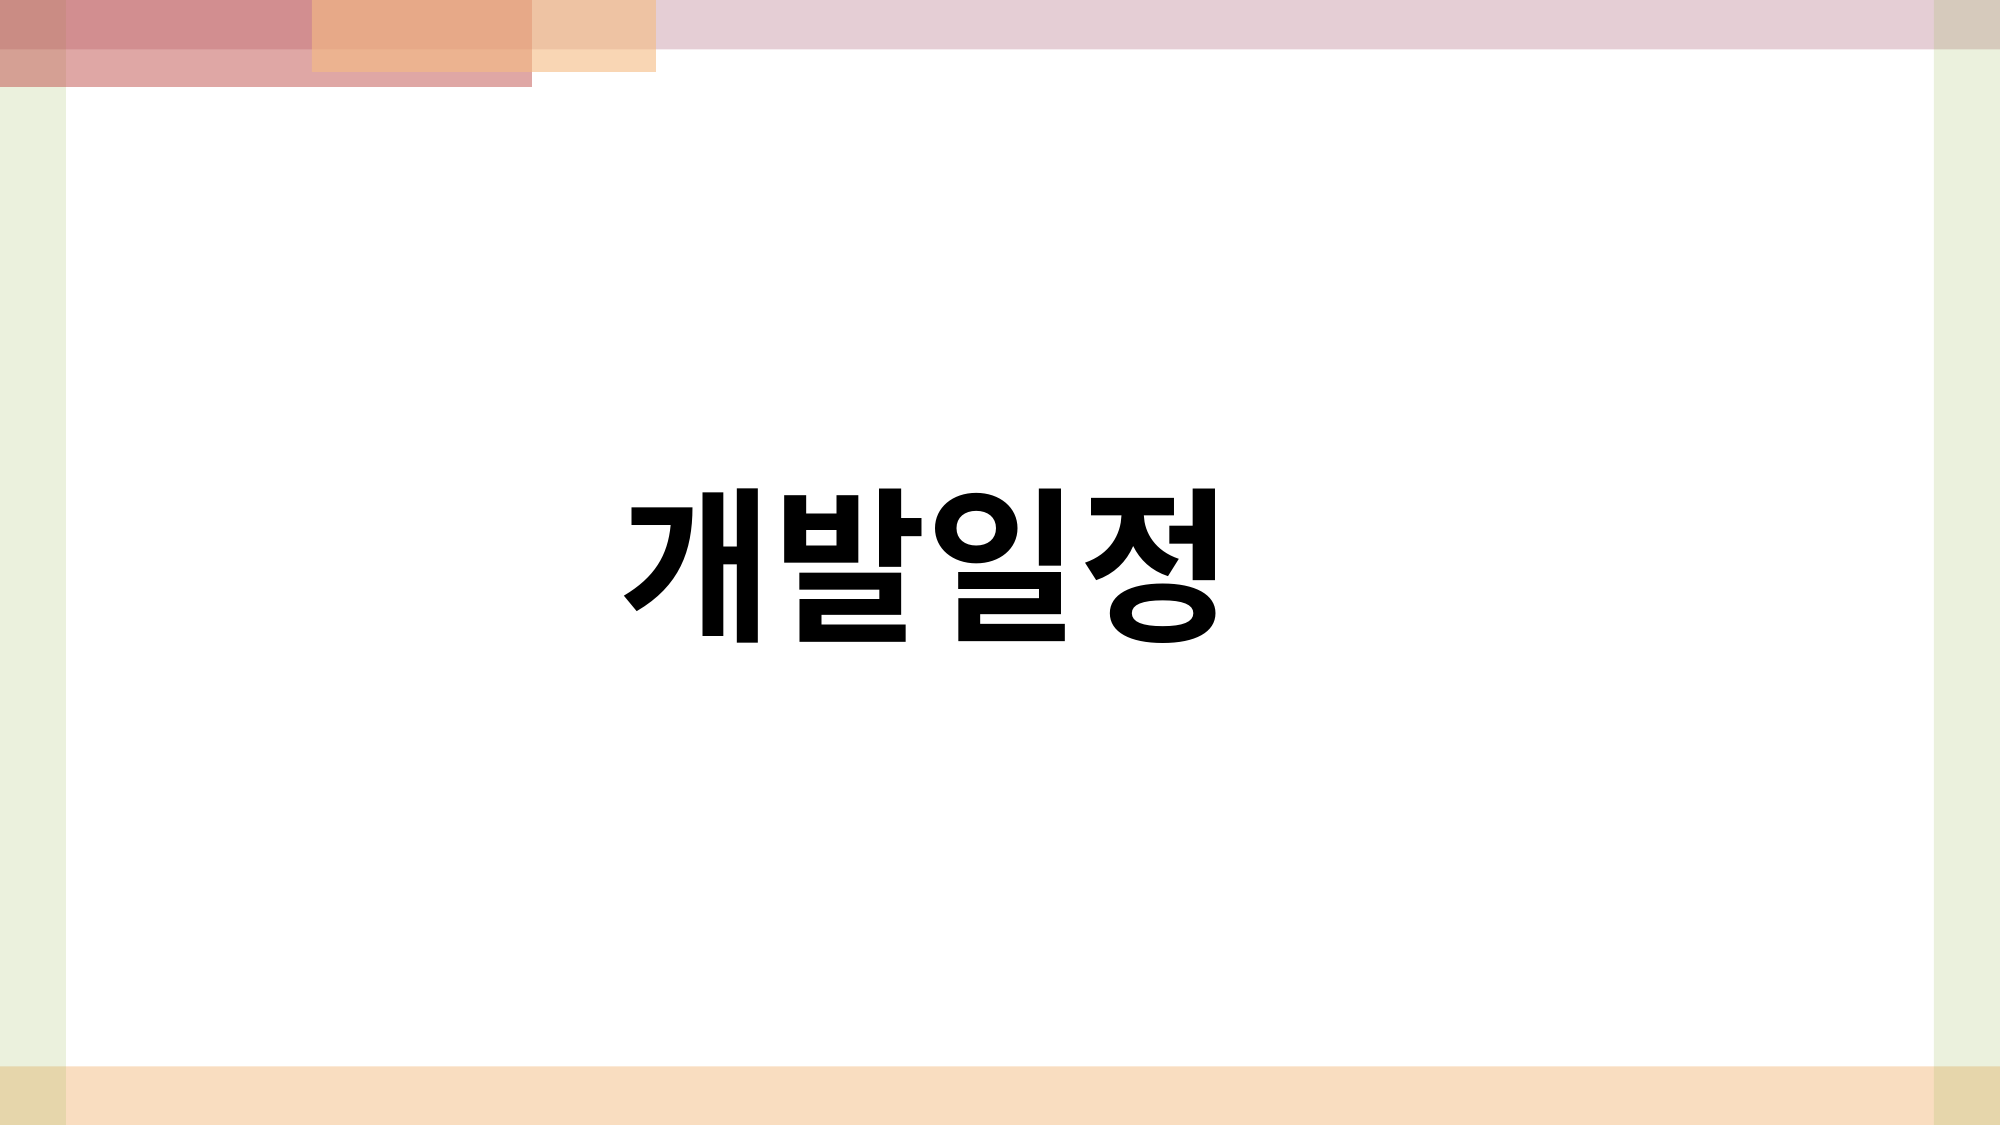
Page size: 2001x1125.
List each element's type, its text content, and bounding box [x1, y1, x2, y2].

text_box 개발일정 [604, 454, 1310, 670]
